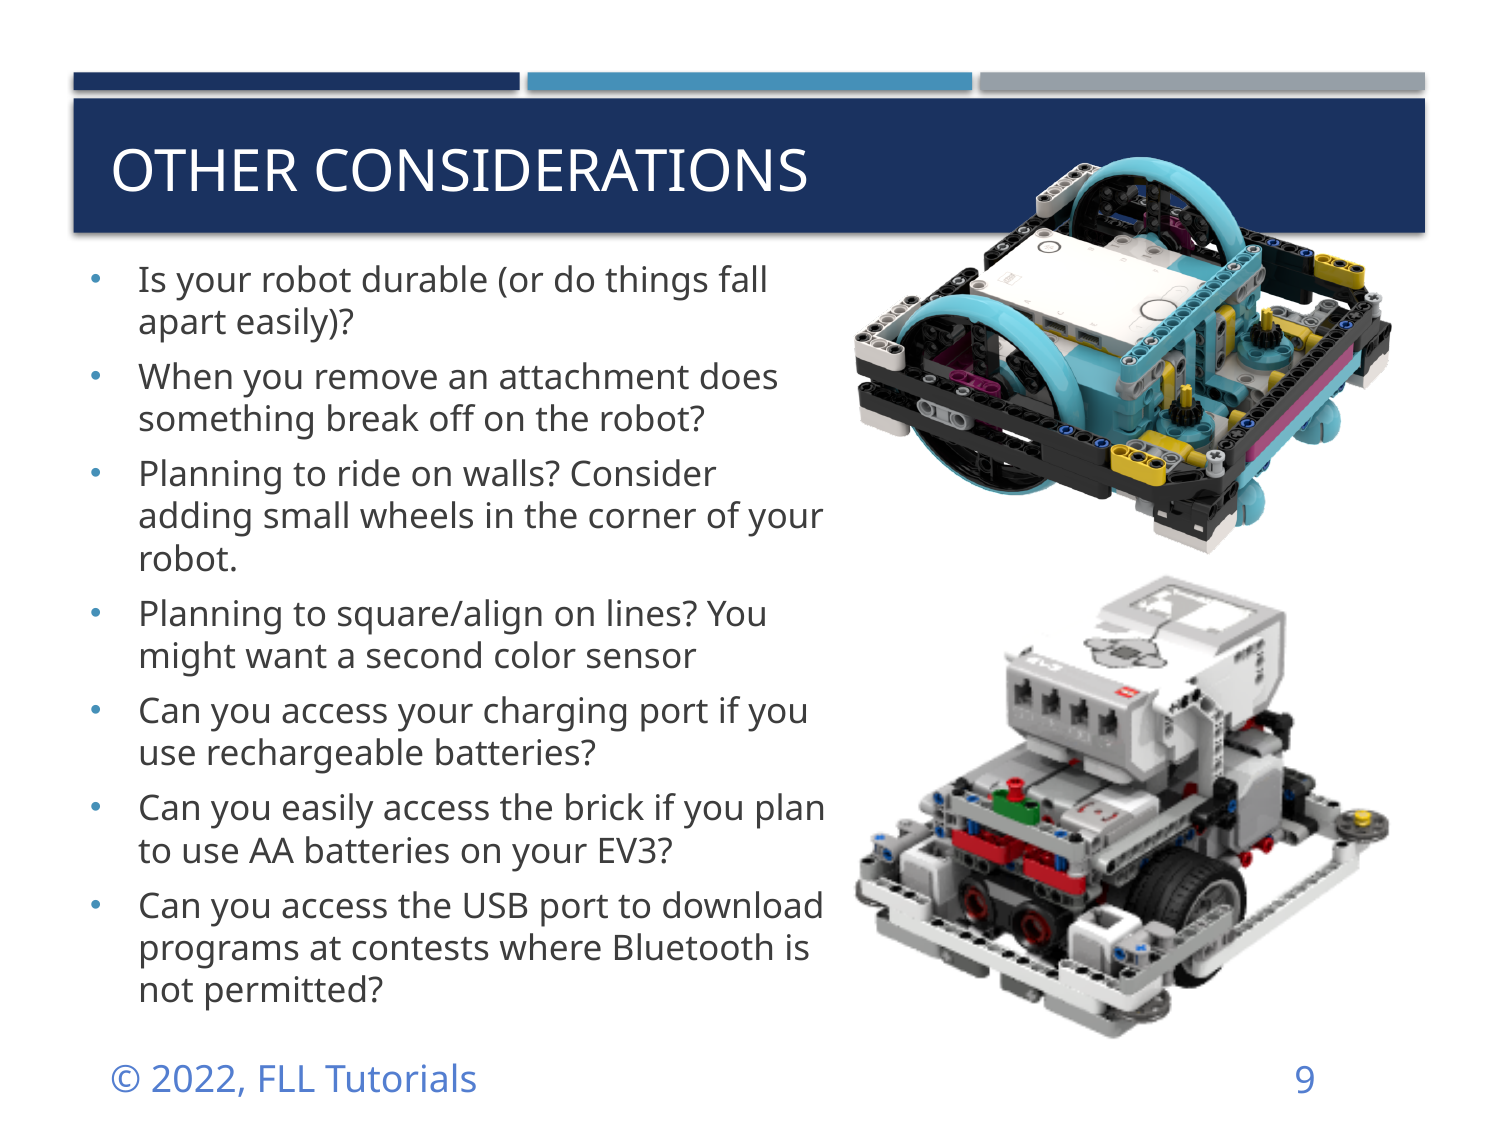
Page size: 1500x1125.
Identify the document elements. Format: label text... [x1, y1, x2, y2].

title OTHER CONSIDERATIONS [95, 112, 833, 211]
footer © 2022, FLL Tutorials [95, 1047, 895, 1108]
slide_number 9 [1279, 1069, 1406, 1109]
list Is your robot durable (or do things fall apart easily)? When you remove an attachment does something break off on the robot? Planning to ride on walls? Consider adding small wheels in the corner of your robot. Planning to square/align on lines? You might want a second color sensor Can you access your charging port if you use rechargeable batteries? Can you easily access the brick if you plan to use AA batteries on your EV3? Can you access the USB port to download programs at contests where Bluetooth is not permitted? [75, 249, 842, 1046]
picture [839, 47, 1440, 1059]
